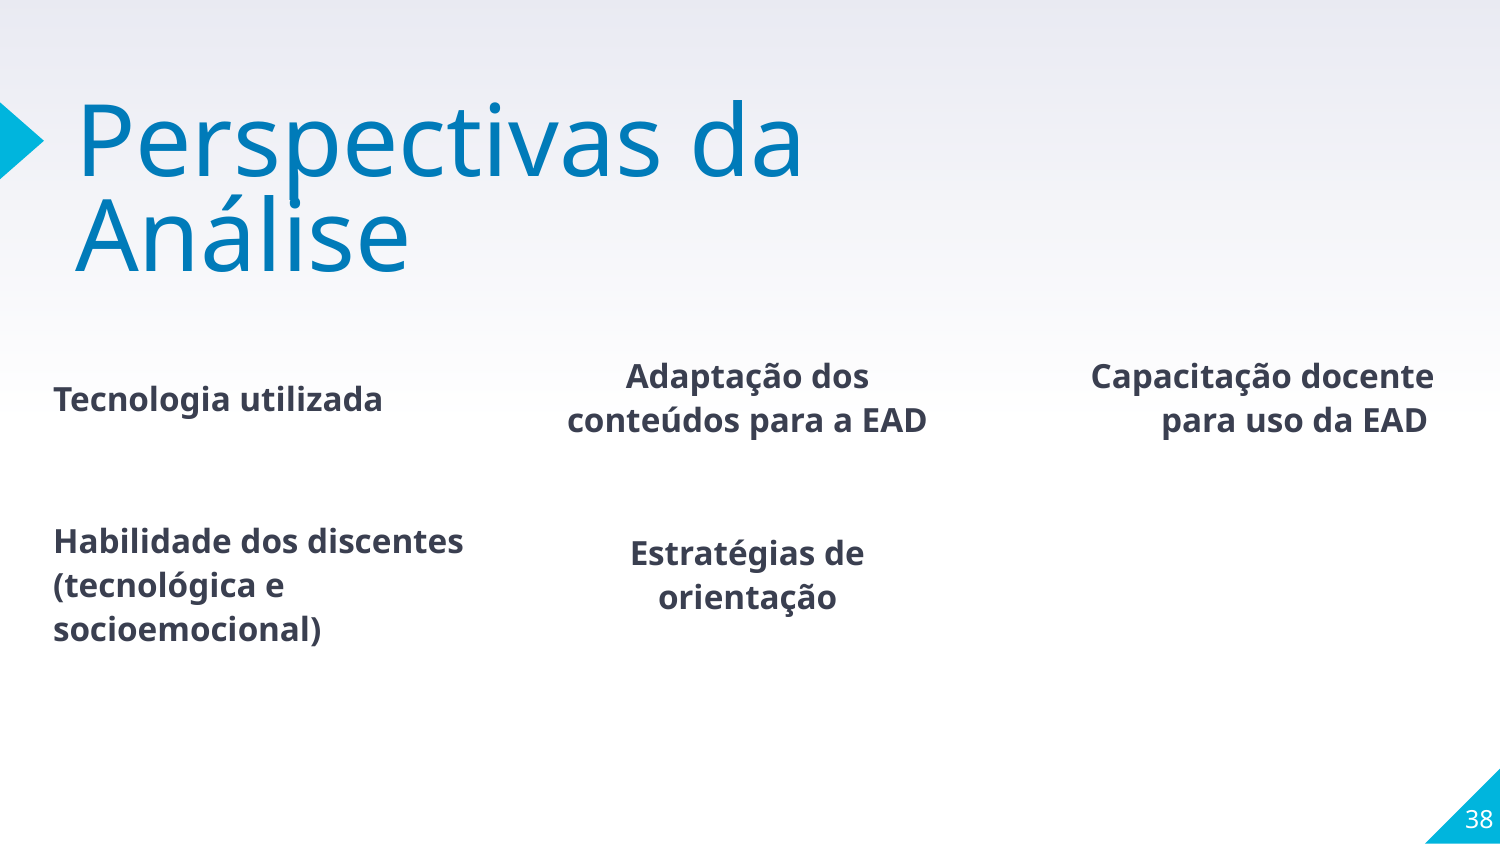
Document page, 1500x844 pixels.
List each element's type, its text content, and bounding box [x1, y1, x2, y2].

title Perspectivas da Análise [75, 99, 1001, 277]
list Tecnologia utilizada [53, 374, 474, 481]
list Estratégias de orientação [537, 528, 958, 682]
list Habilidade dos discentes (tecnológica e socioemocional) [53, 516, 474, 706]
list Adaptação dos conteúdos para a EAD [537, 351, 958, 517]
slide_number 38 [1418, 760, 1494, 838]
list Capacitação docente para uso da EAD [1014, 351, 1436, 529]
